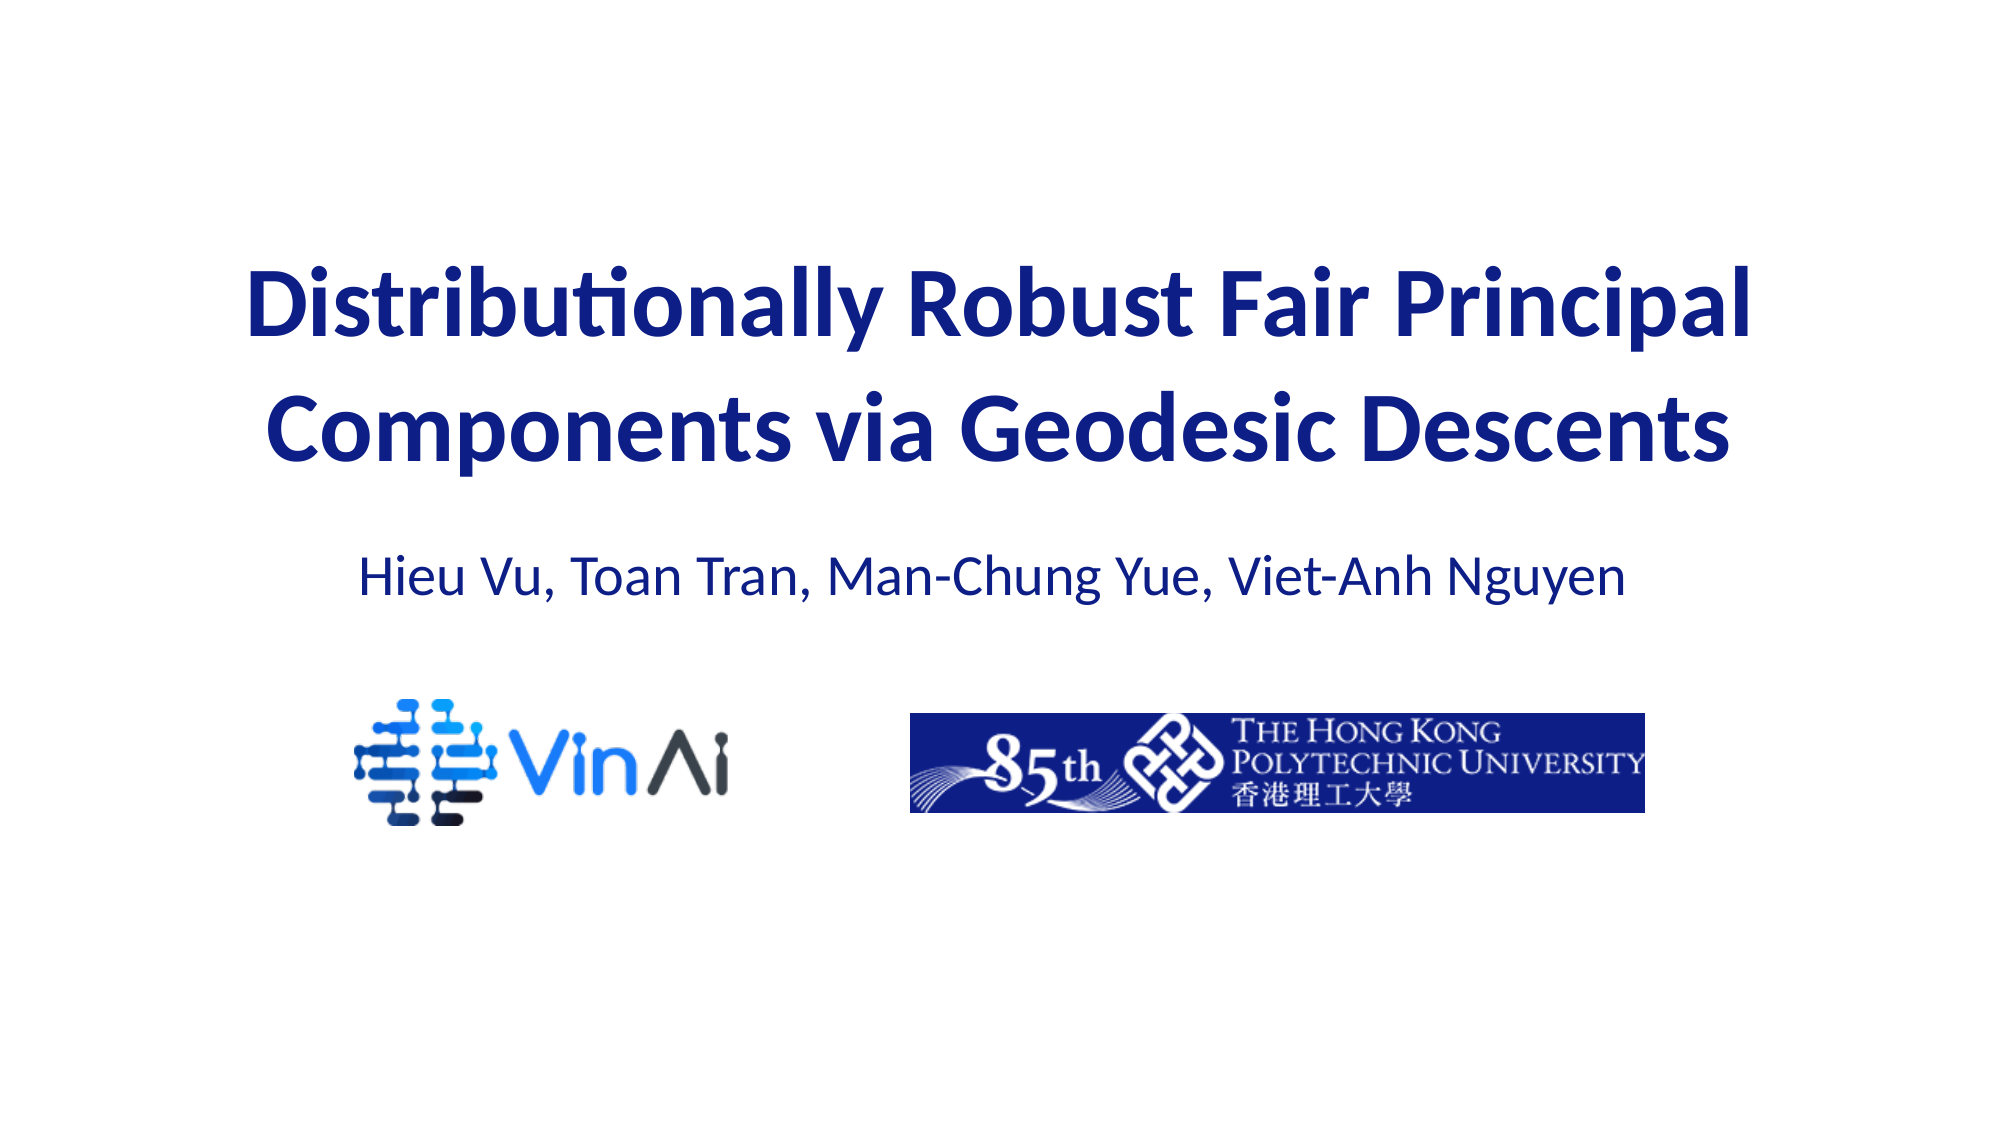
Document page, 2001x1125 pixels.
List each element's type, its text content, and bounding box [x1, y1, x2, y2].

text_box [354, 699, 1646, 826]
text_box Distributionally Robust Fair Principal Components via Geodesic Descents Hieu Vu, Toan Tran, Man-Chung Yue, Viet-Anh Nguyen [107, 224, 1893, 740]
